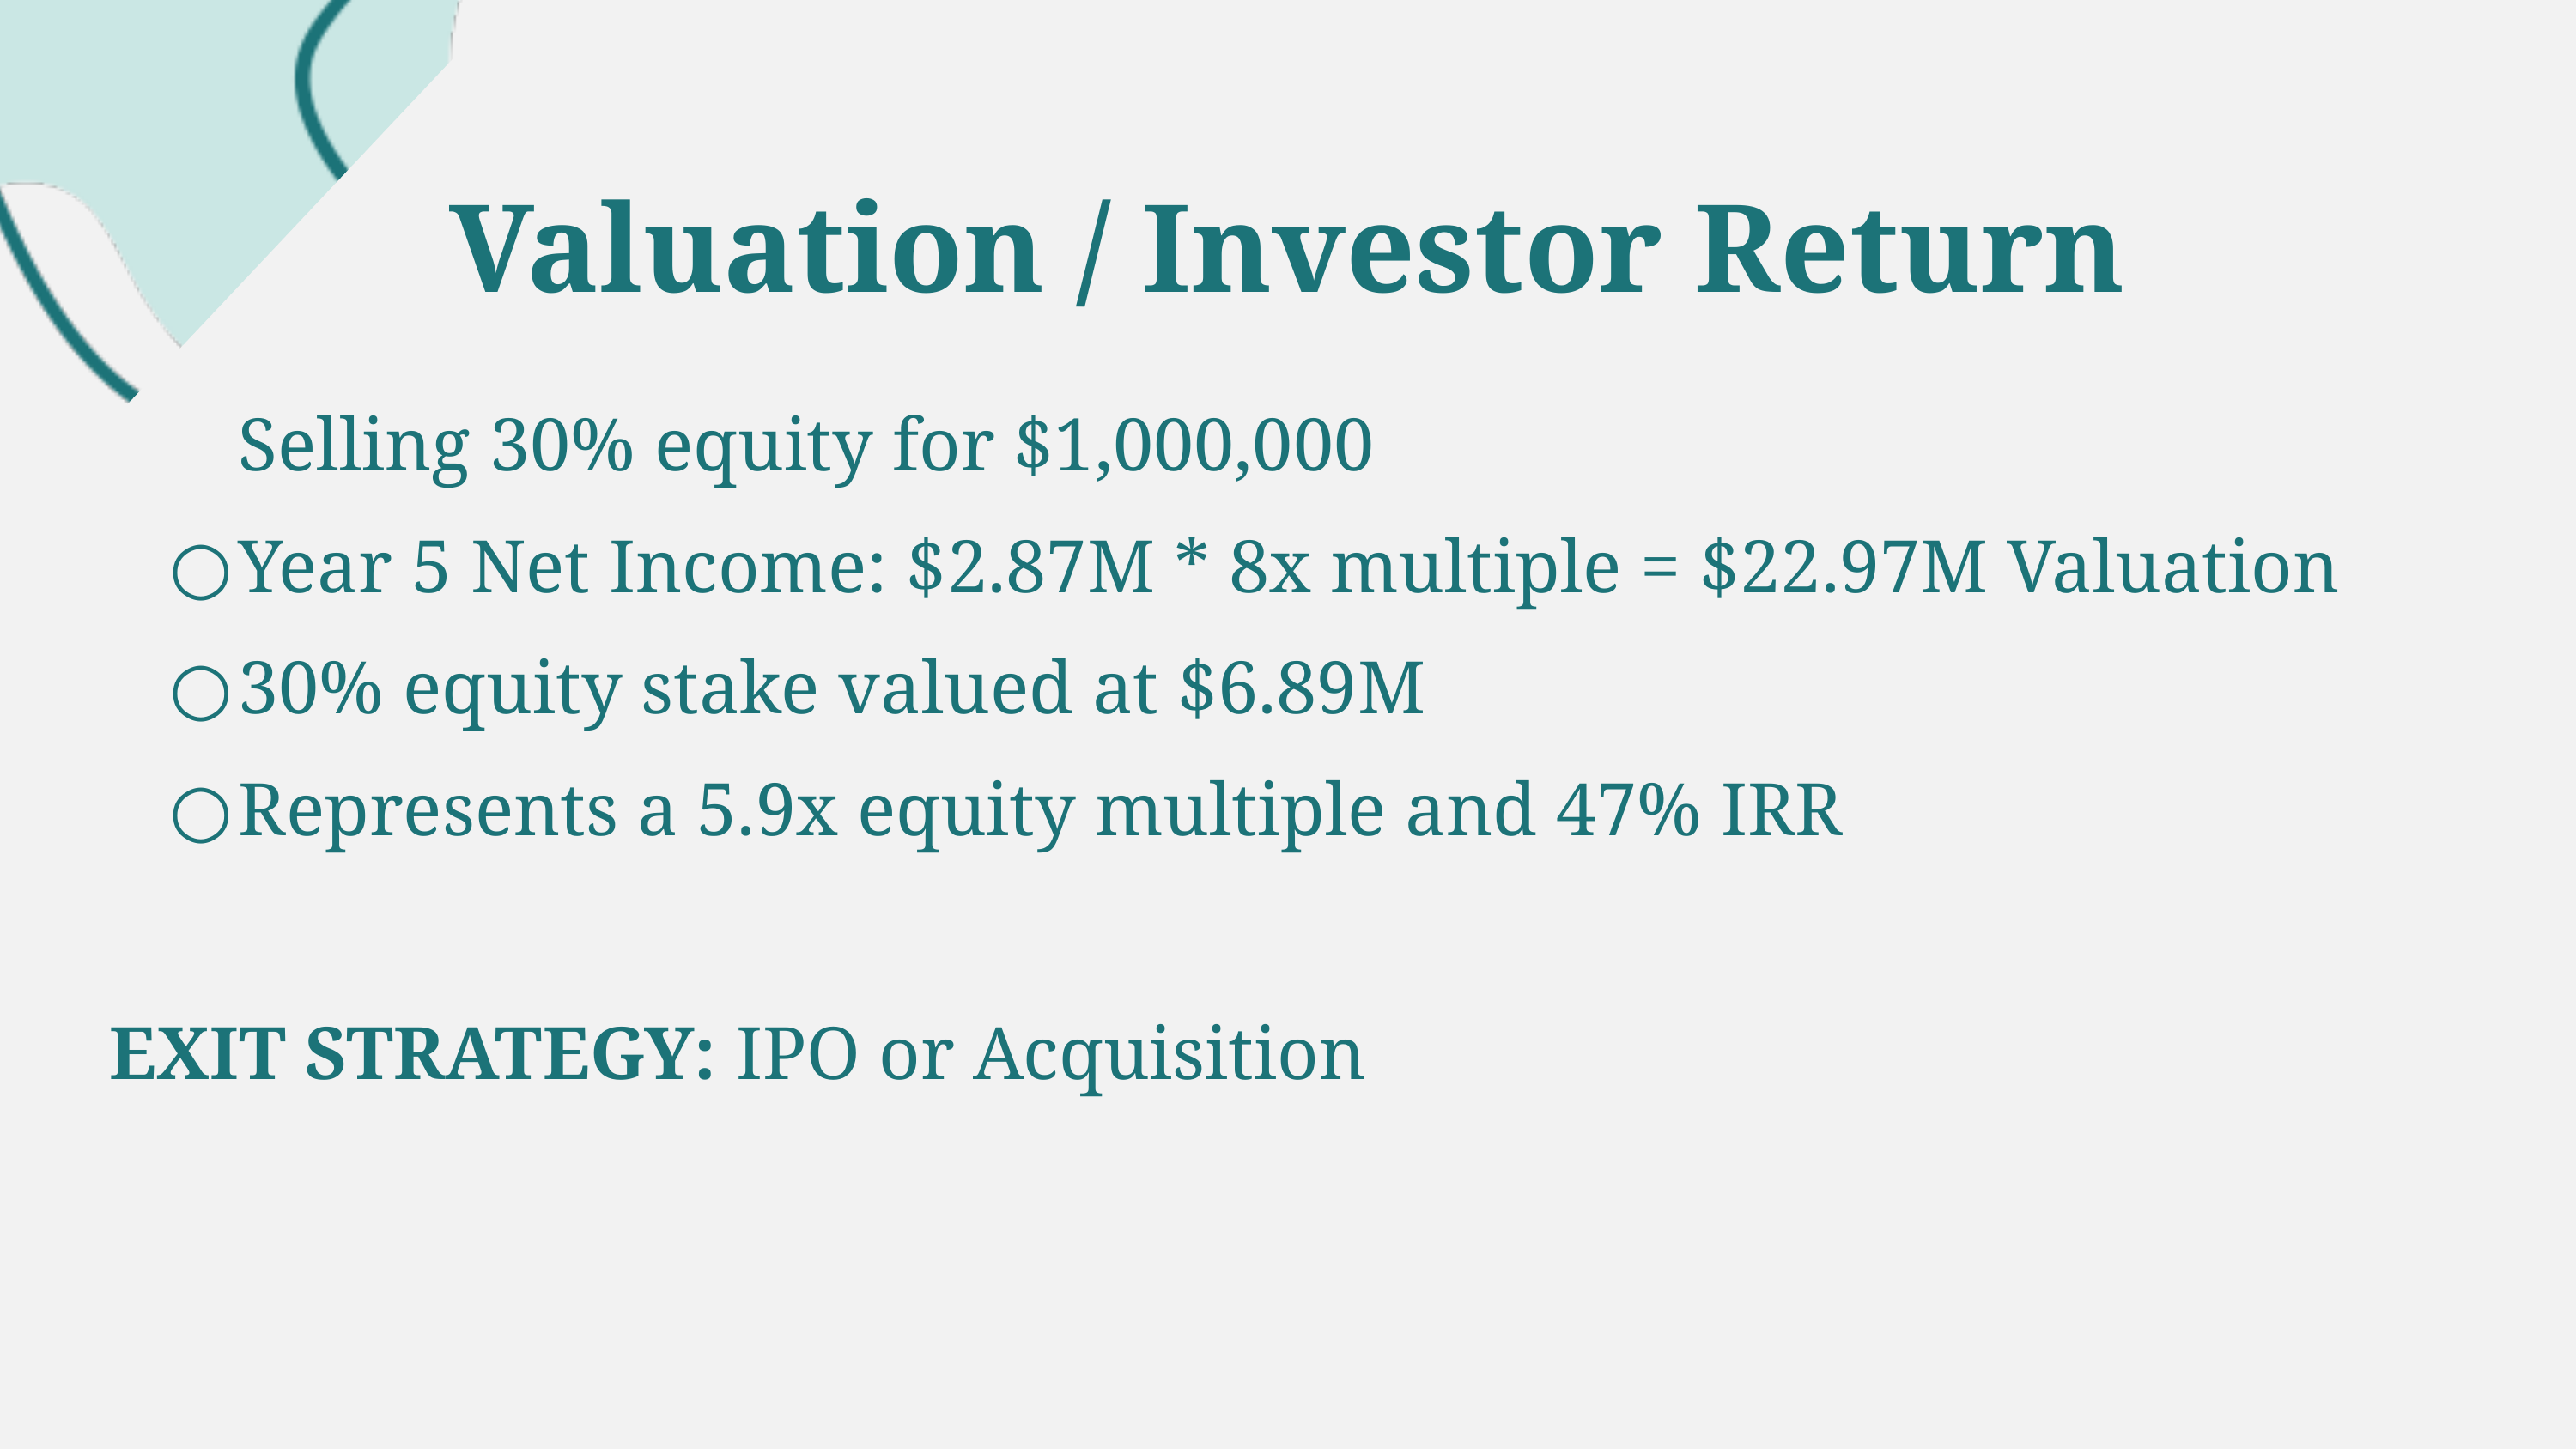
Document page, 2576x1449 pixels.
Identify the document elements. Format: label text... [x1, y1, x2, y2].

text_box Selling 30% equity for $1,000,000 Year 5 Net Income: $2.87M * 8x multiple = $22.97M Valuation 30% equity stake valued at $6.89M Represents a 5.9x equity multiple and 47% IRR EXIT STRATEGY: IPO or Acquisition [96, 264, 2480, 1449]
text_box [0, 0, 508, 477]
text_box Valuation / Investor Return [261, 134, 2576, 317]
